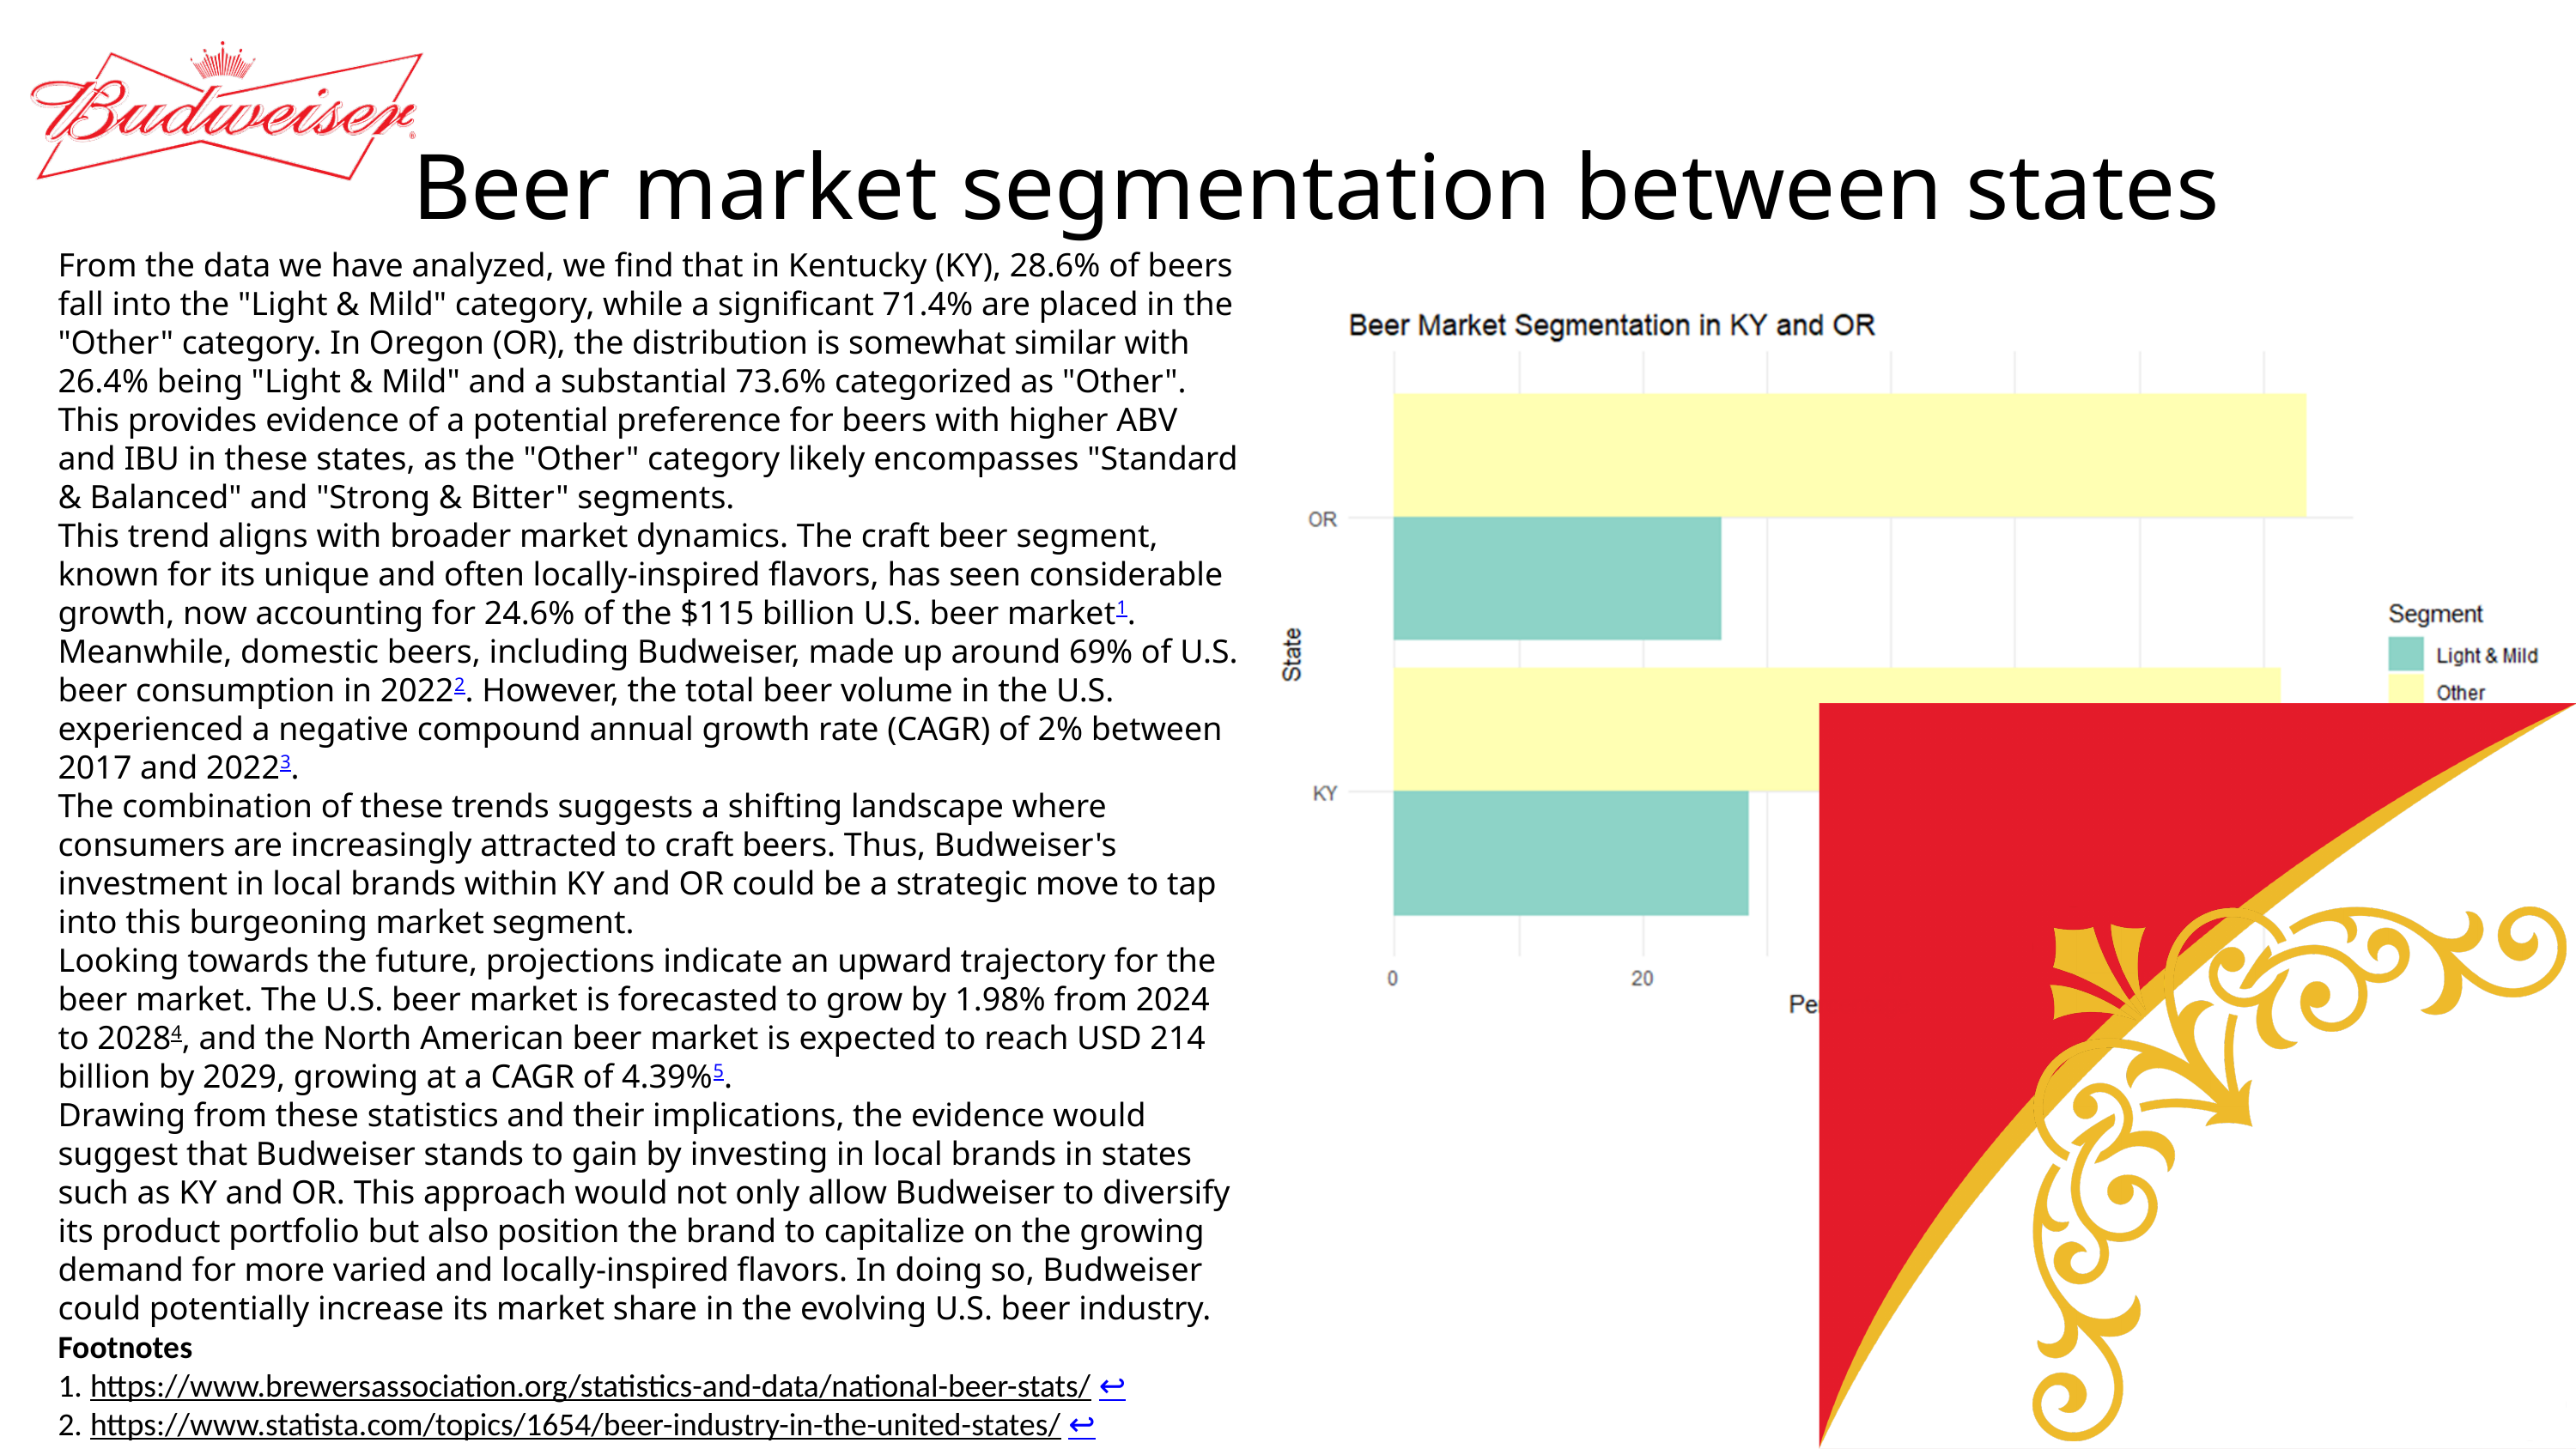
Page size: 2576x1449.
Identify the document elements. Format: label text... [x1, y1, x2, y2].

picture [1268, 300, 2563, 1029]
text_box Beer market segmentation between states [258, 110, 2374, 238]
text_box From the data we have analyzed, we find that in Kentucky (KY), 28.6% of beers fall into the "Light & Mild" category, while a significant 71.4% are placed in the "Other" category. In Oregon (OR), the distribution is somewhat similar with 26.4% being "Light & Mild" and a substantial 73.6% categorized as "Other". This provides evidence of a potential preference for beers with higher ABV and IBU in these states, as the "Other" category likely encompasses "Standard & Balanced" and "Strong & Bitter" segments. This trend aligns with broader market dynamics. The craft beer segment, known for its unique and often locally-inspired flavors, has seen considerable growth, now accounting for 24.6% of the $115 billion U.S. beer market1. Meanwhile, domestic beers, including Budweiser, made up around 69% of U.S. beer consumption in 20222. However, the total beer volume in the U.S. experienced a negative compound annual growth rate (CAGR) of 2% between 2017 and 20223. The combination of these trends suggests a shifting landscape where consumers are increasingly attracted to craft beers. Thus, Budweiser's investment in local brands within KY and OR could be a strategic move to tap into this burgeoning market segment. Looking towards the future, projections indicate an upward trajectory for the beer market. The U.S. beer market is forecasted to grow by 1.98% from 2024 to 20284, and the North American beer market is expected to reach USD 214 billion by 2029, growing at a CAGR of 4.39%5. Drawing from these statistics and their implications, the evidence would suggest that Budweiser stands to gain by investing in local brands in states such as KY and OR. This approach would not only allow Budweiser to diversify its product portfolio but also position the brand to capitalize on the growing demand for more varied and locally-inspired flavors. In doing so, Budweiser could potentially increase its market share in the evolving U.S. beer industry. Footnotes https://www.brewersassociation.org/statistics-and-data/national-beer-stats/ ↩ https://www.statista.com/topics/1654/beer-industry-in-the-united-states/ ↩ https://www.theiwsr.com/key-trends-for-the-us-beer-market-in-2023/ ↩ https://www.statista.com/outlook/cmo/alcoholic-drinks/beer/united-states ↩ https://www.mordorintelligence.com/industry-reports/north-america-beer-market ↩ [45, 238, 1257, 1449]
text_box [21, 21, 437, 196]
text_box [1819, 703, 2576, 1449]
